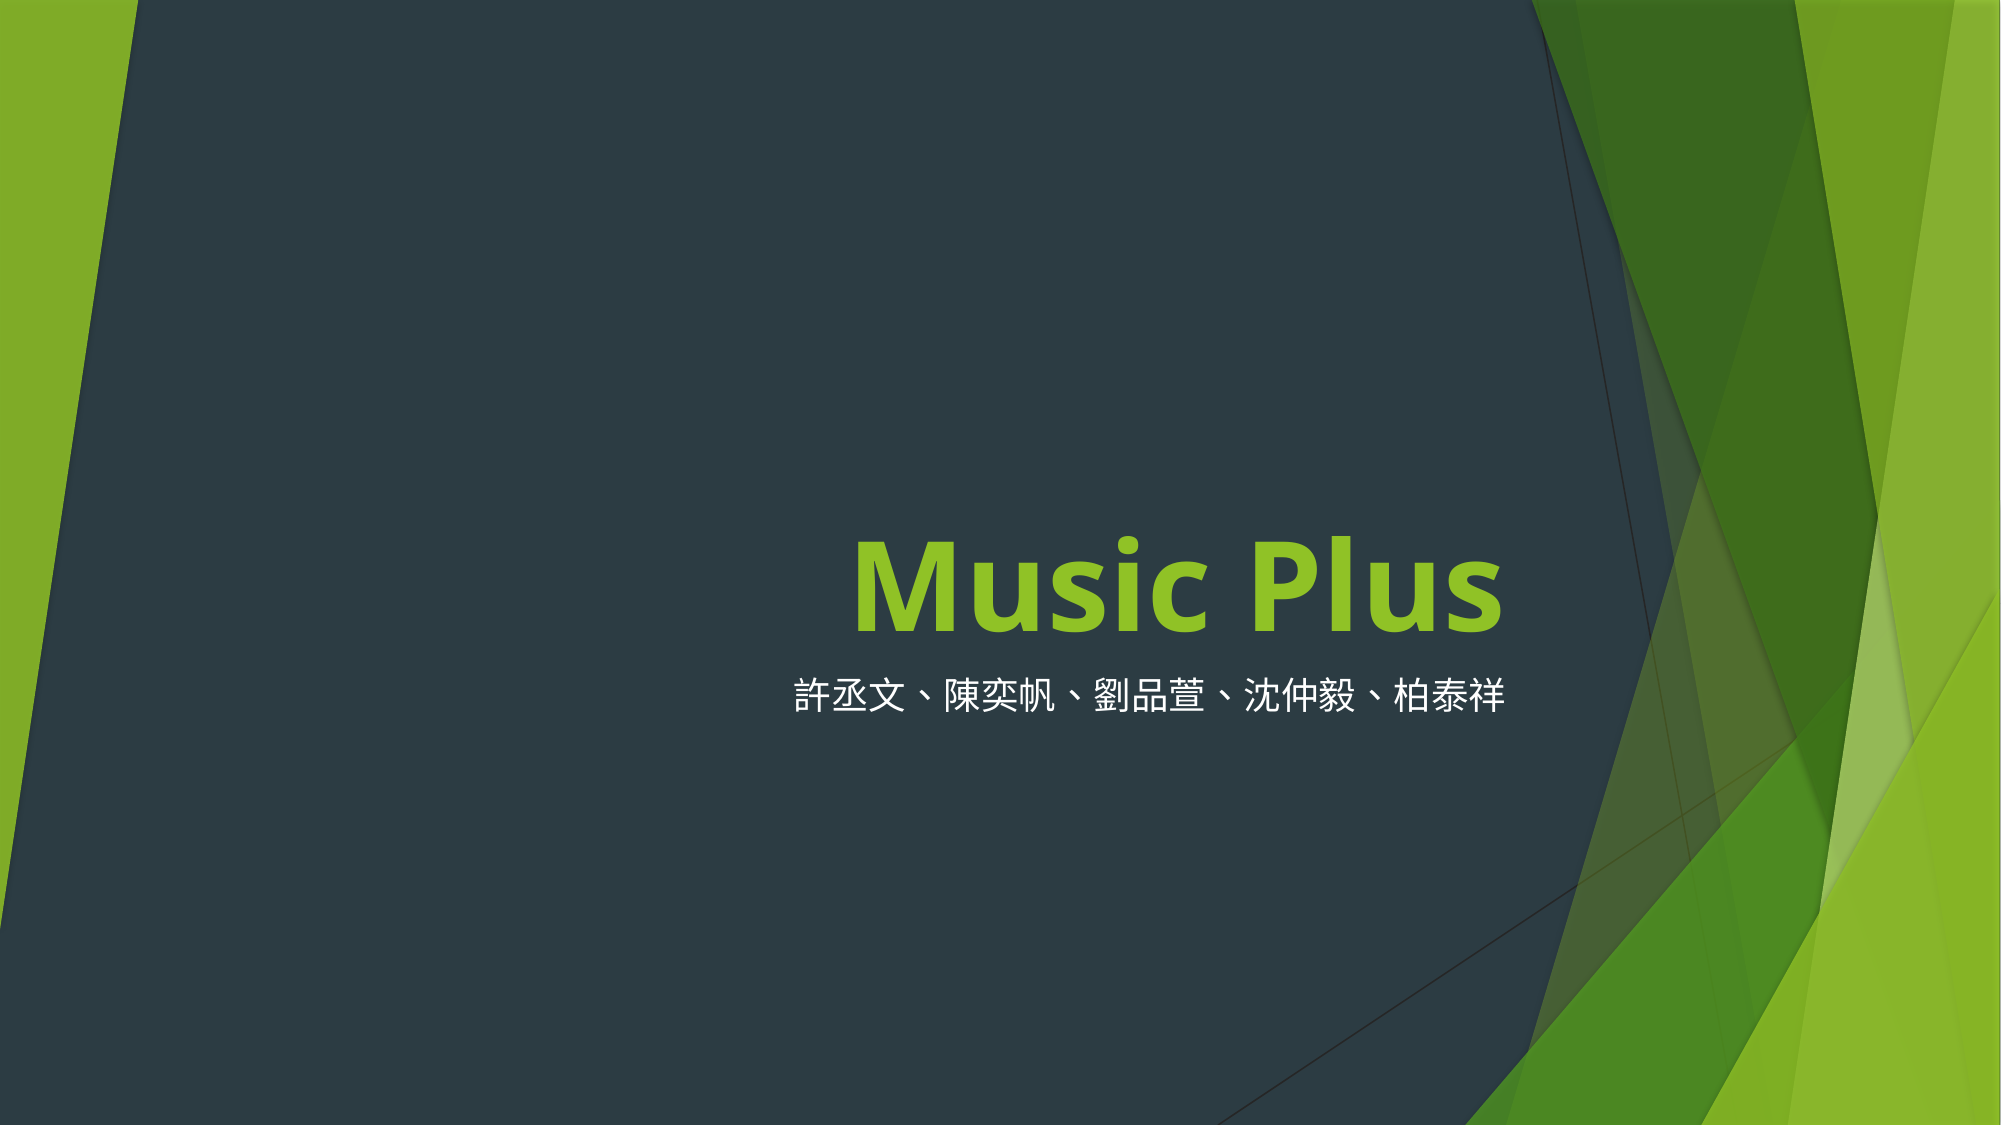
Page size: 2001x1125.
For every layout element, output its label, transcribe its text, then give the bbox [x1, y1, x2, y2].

subtitle 許丞文、陳奕帆、劉品萱、沈仲毅、柏泰祥 [247, 664, 1522, 845]
title Music Plus [247, 394, 1522, 664]
